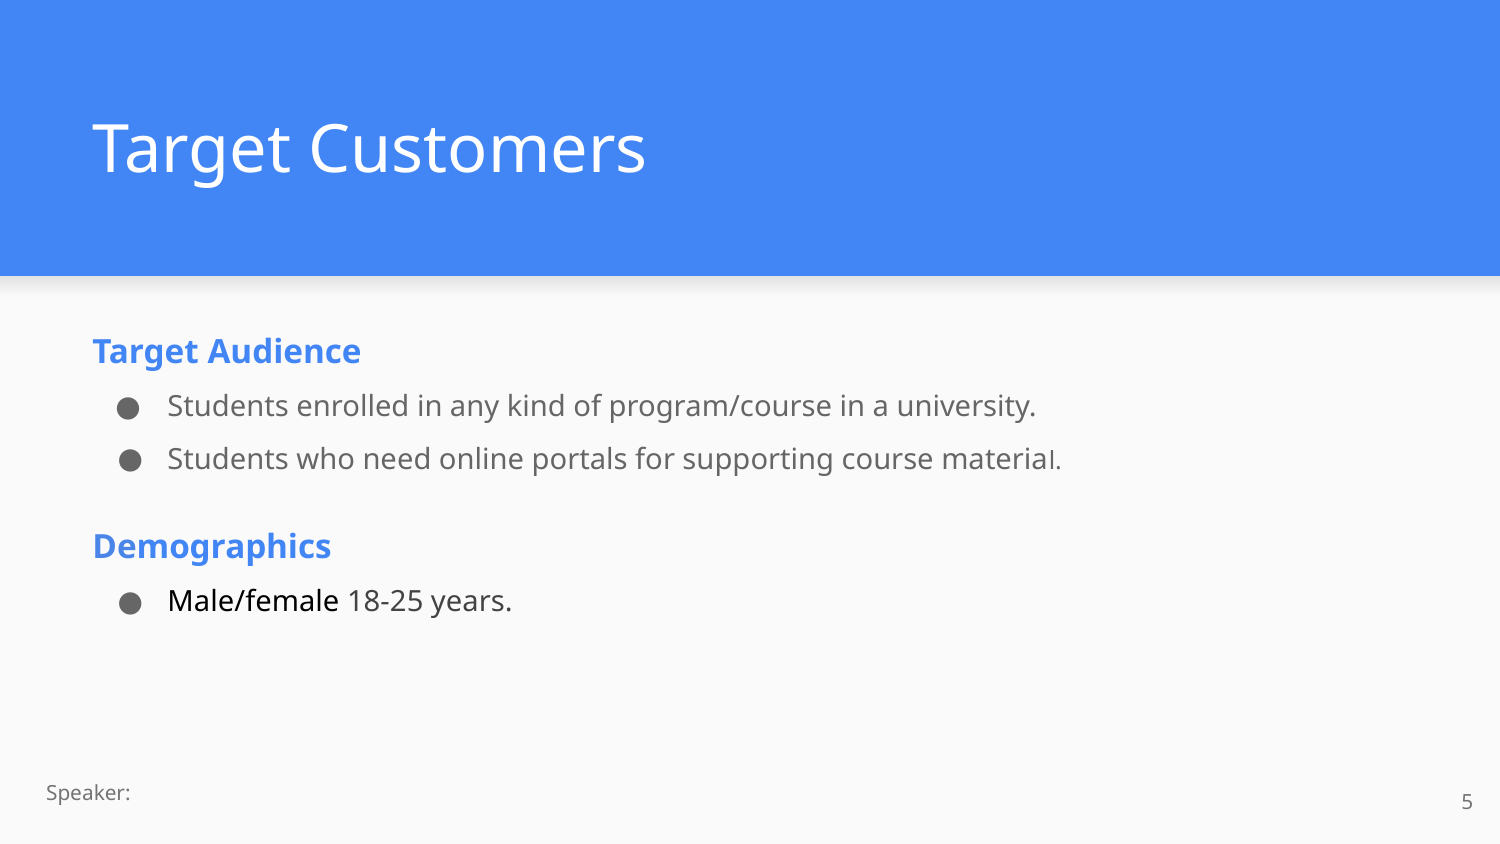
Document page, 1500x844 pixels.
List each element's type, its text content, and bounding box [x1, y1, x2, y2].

slide_number ‹#› [1398, 770, 1489, 835]
title Target Customers [77, 75, 1427, 202]
list Target Audience Students enrolled in any kind of program/course in a university. Students who need online portals for supporting course material. Demographics Male/female 18-25 years. [77, 314, 1427, 760]
slide_number Speaker: [30, 759, 475, 824]
